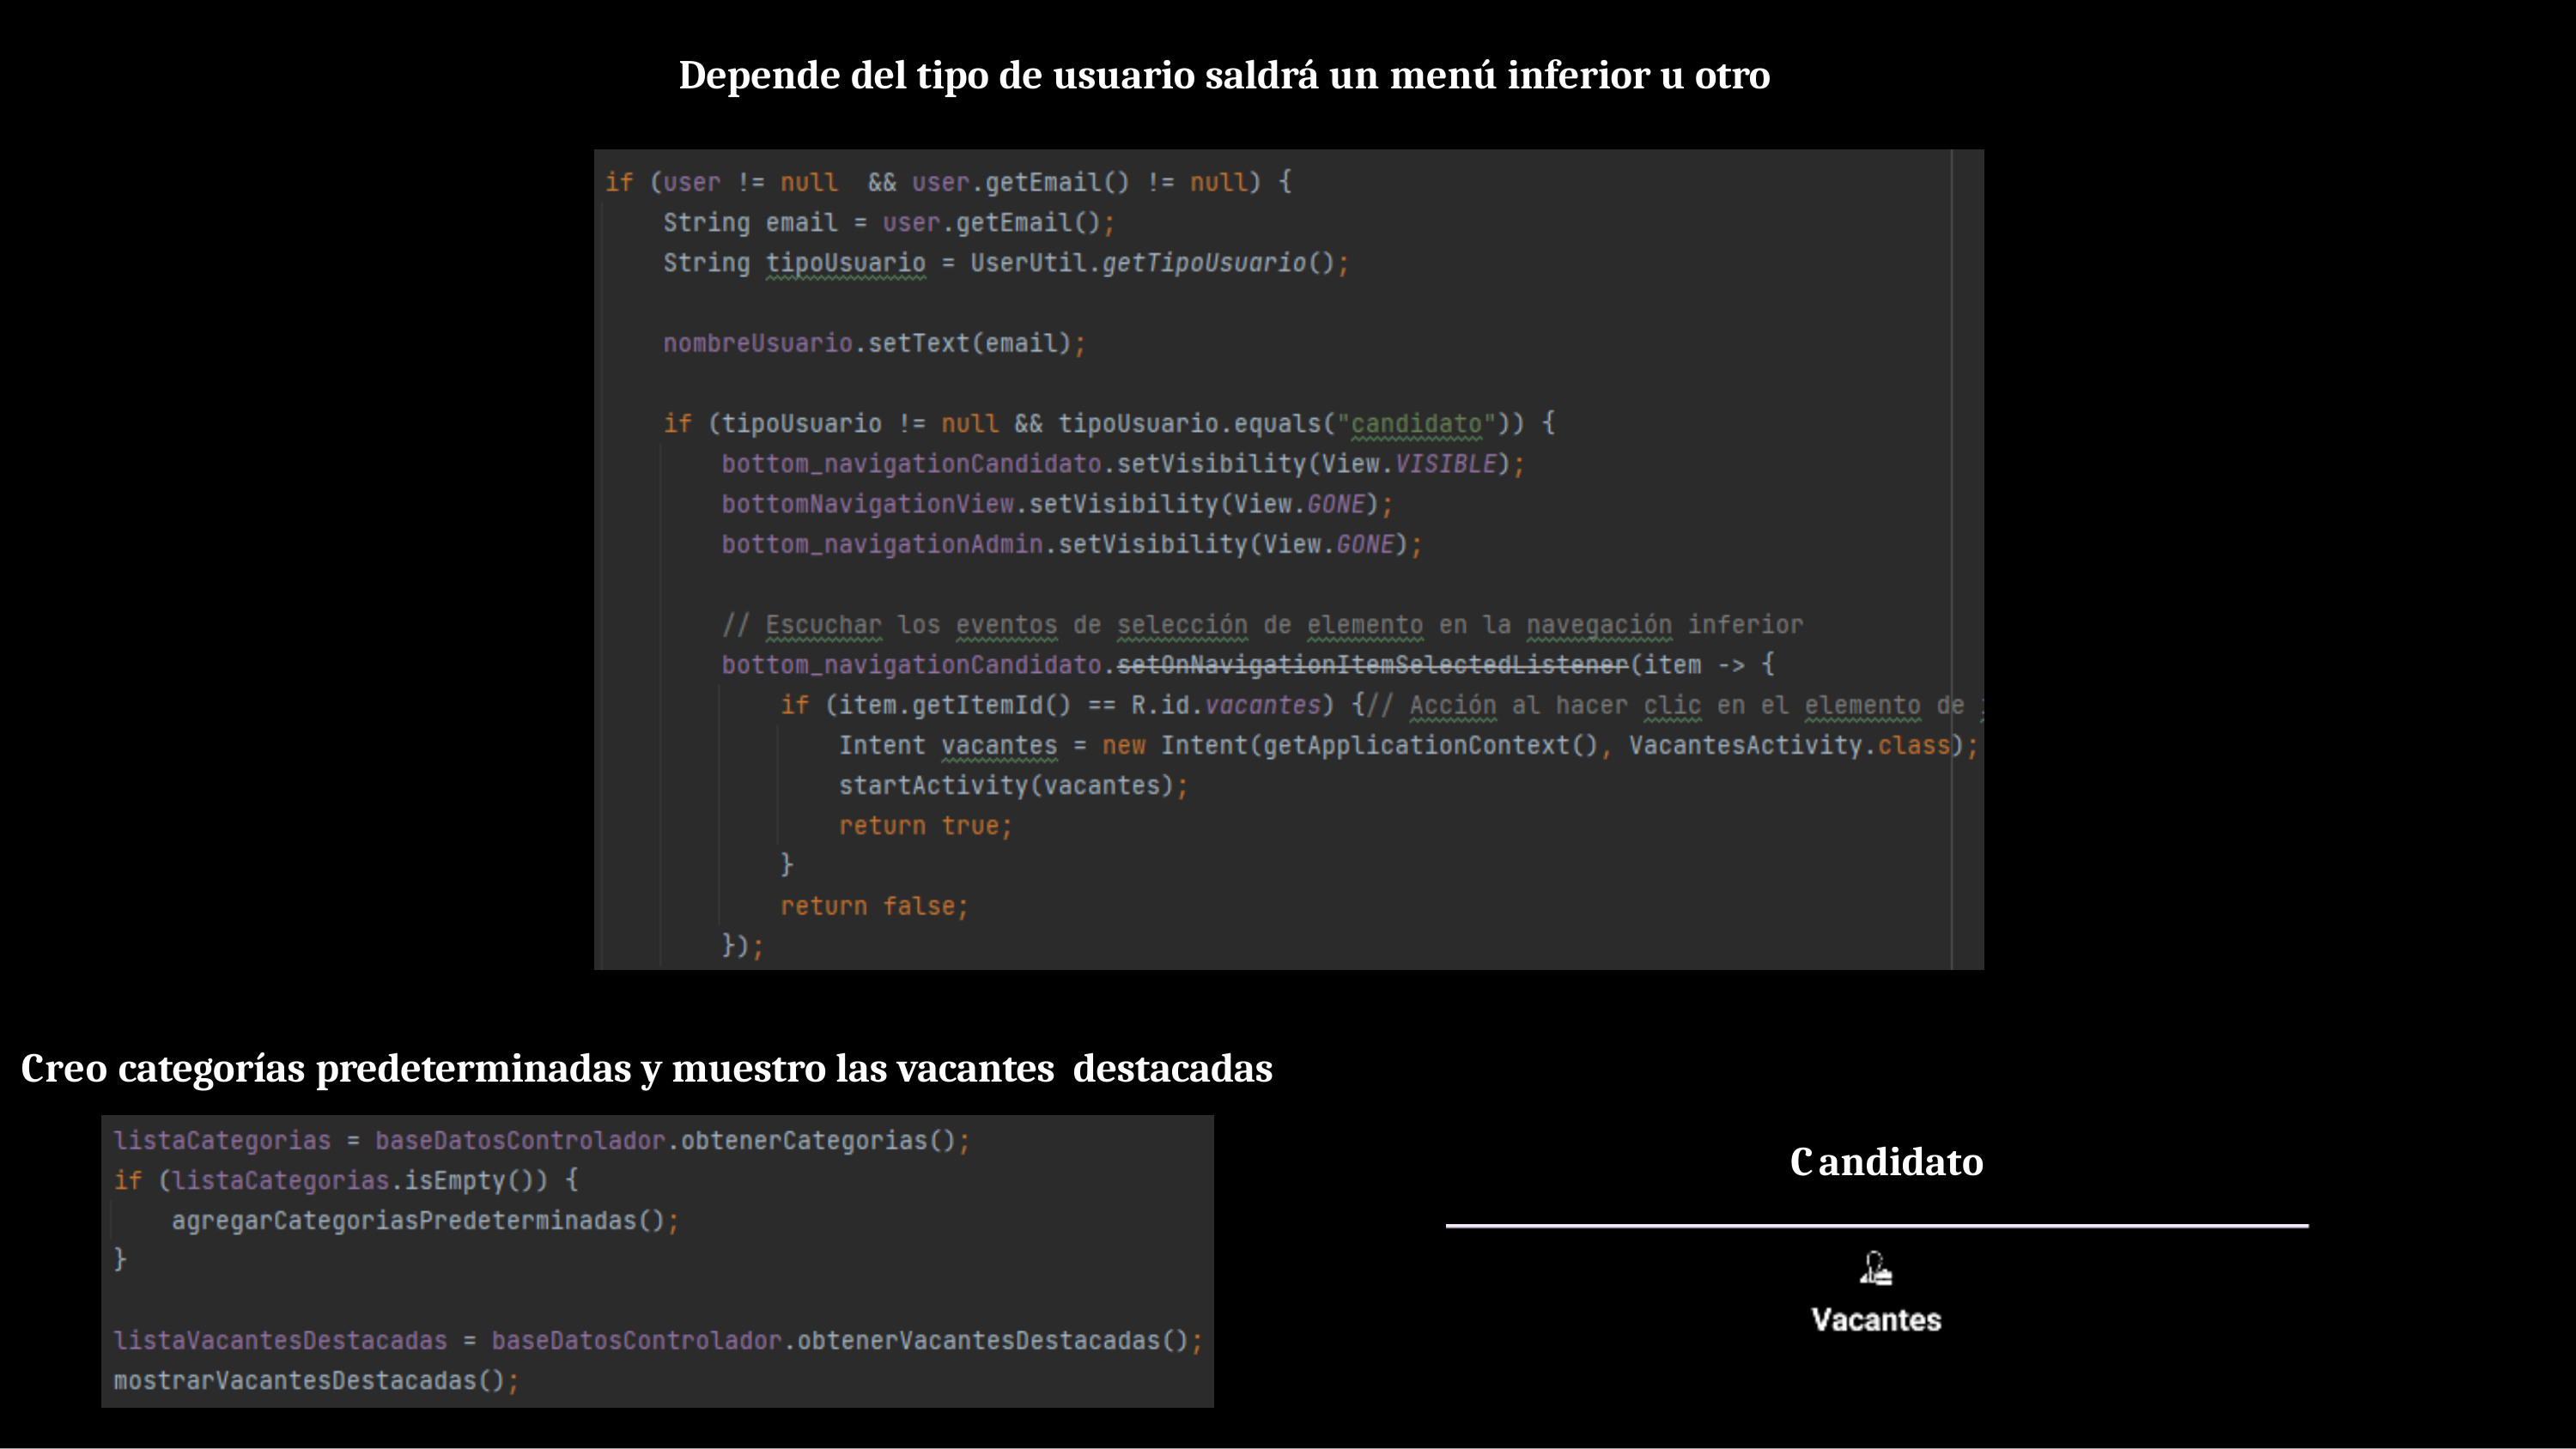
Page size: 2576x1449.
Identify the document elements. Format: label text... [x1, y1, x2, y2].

text_box Depende del tipo de usuario saldrá un menú inferior u otro [677, 45, 1799, 98]
picture [1445, 1224, 2315, 1359]
picture [100, 1114, 1214, 1408]
text_box Candidato [1789, 1132, 2029, 1185]
picture [593, 149, 1985, 970]
text_box Creo categorías predeterminadas y muestro las vacantes destacadas [19, 1038, 1344, 1090]
